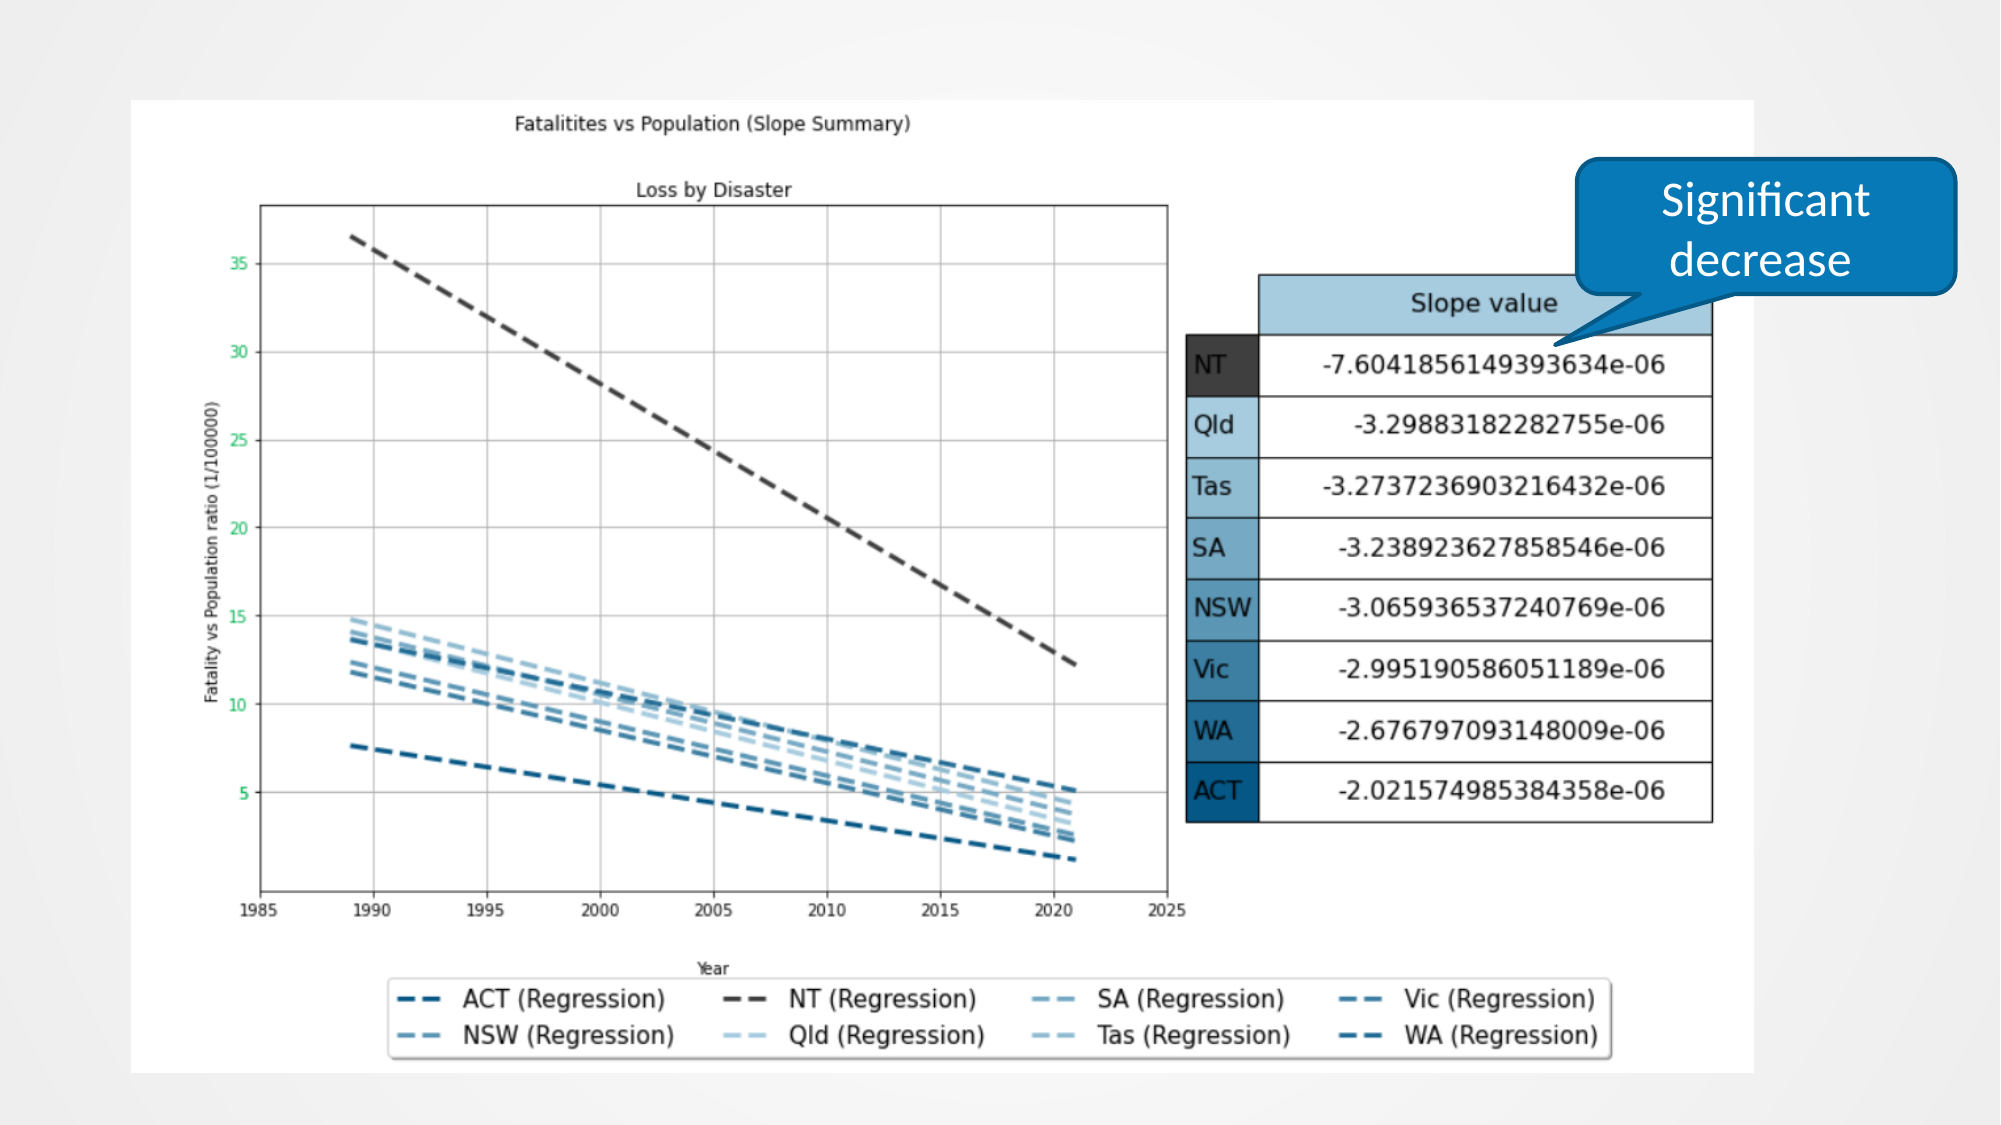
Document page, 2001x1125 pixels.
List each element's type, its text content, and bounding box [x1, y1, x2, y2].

text_box Significant decrease [1759, 156, 1958, 297]
picture [131, 100, 1755, 1074]
